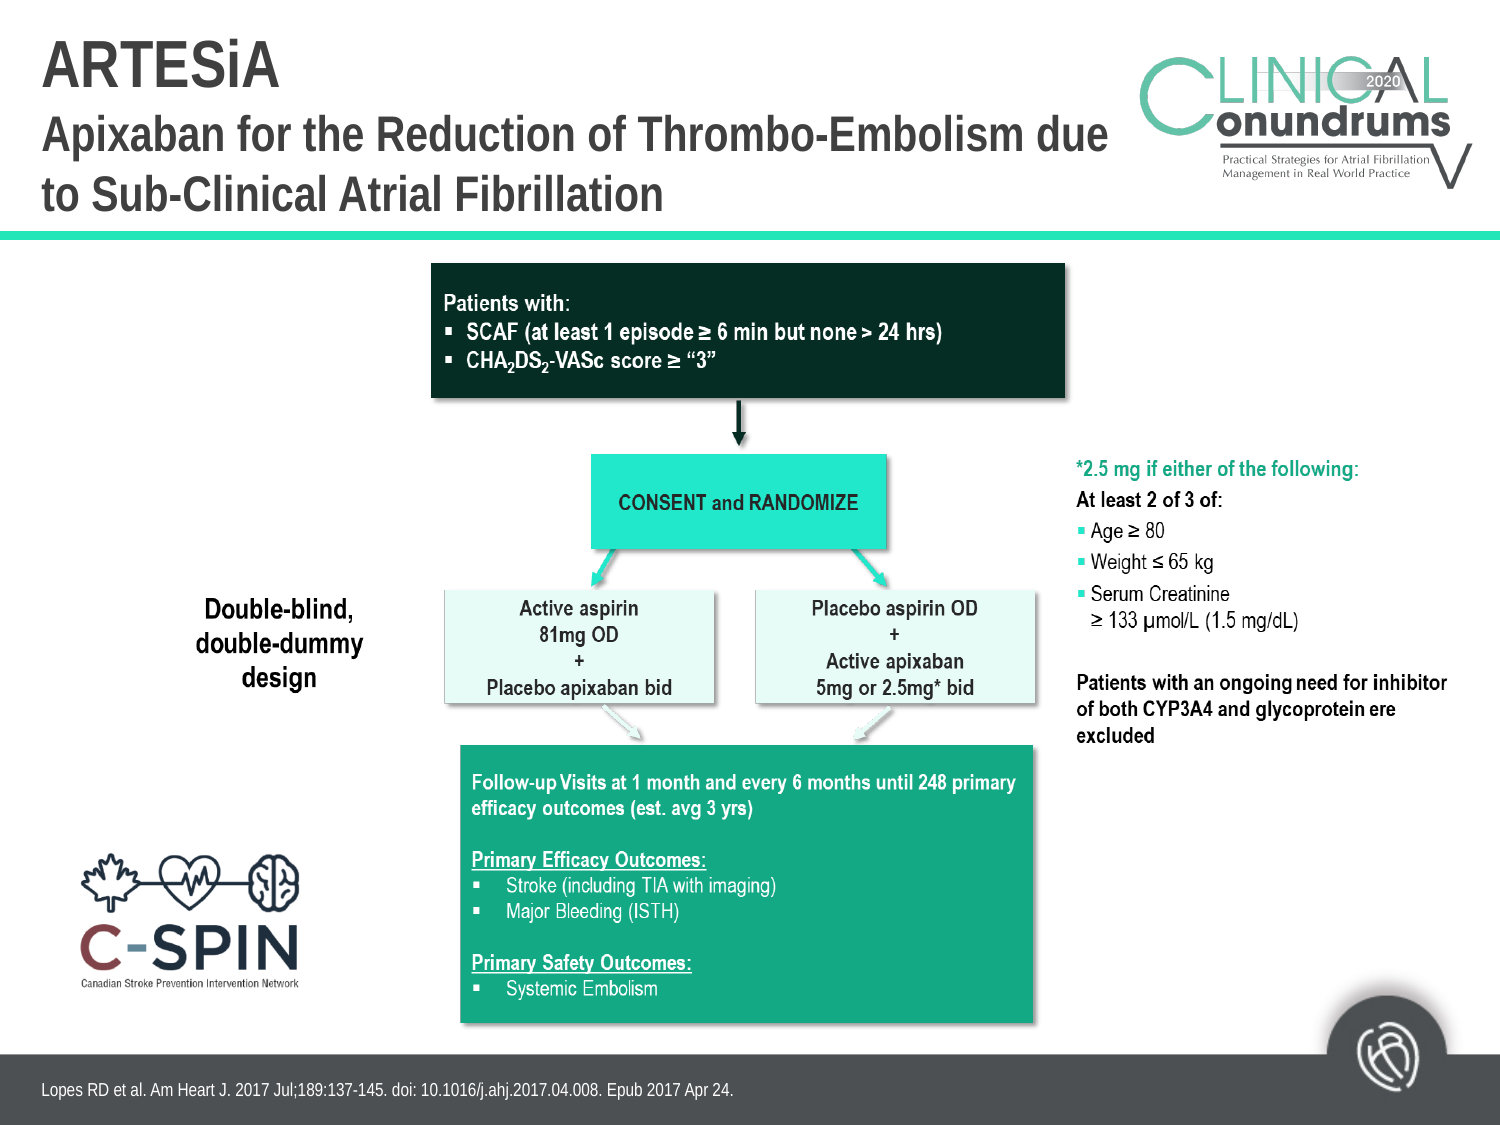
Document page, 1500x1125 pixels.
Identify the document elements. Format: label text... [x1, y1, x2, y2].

picture [1136, 47, 1474, 198]
picture [0, 259, 1500, 1125]
text_box ARTESiA Apixaban for the Reduction of Thrombo-Embolism due to Sub-Clinical Atrial Fibrillation [26, 13, 1130, 229]
